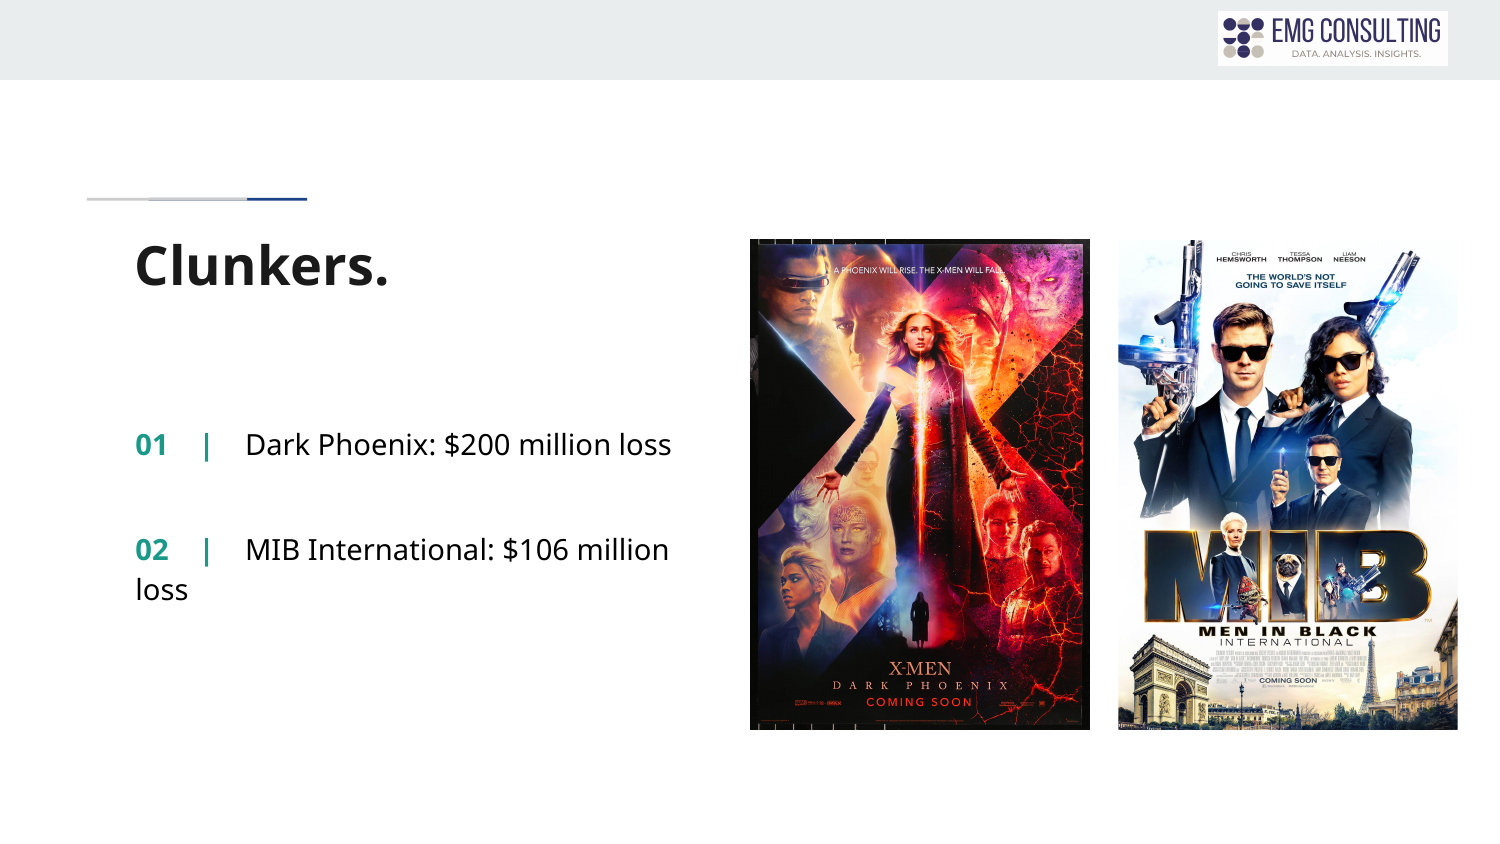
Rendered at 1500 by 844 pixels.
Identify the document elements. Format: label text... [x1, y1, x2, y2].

picture [749, 239, 1090, 730]
text_box 01 | Dark Phoenix: $200 million loss [120, 405, 717, 449]
text_box 02 | MIB International: $106 million loss [120, 511, 717, 554]
picture [1118, 239, 1458, 730]
title Clunkers. [119, 216, 717, 310]
picture [1218, 10, 1448, 67]
